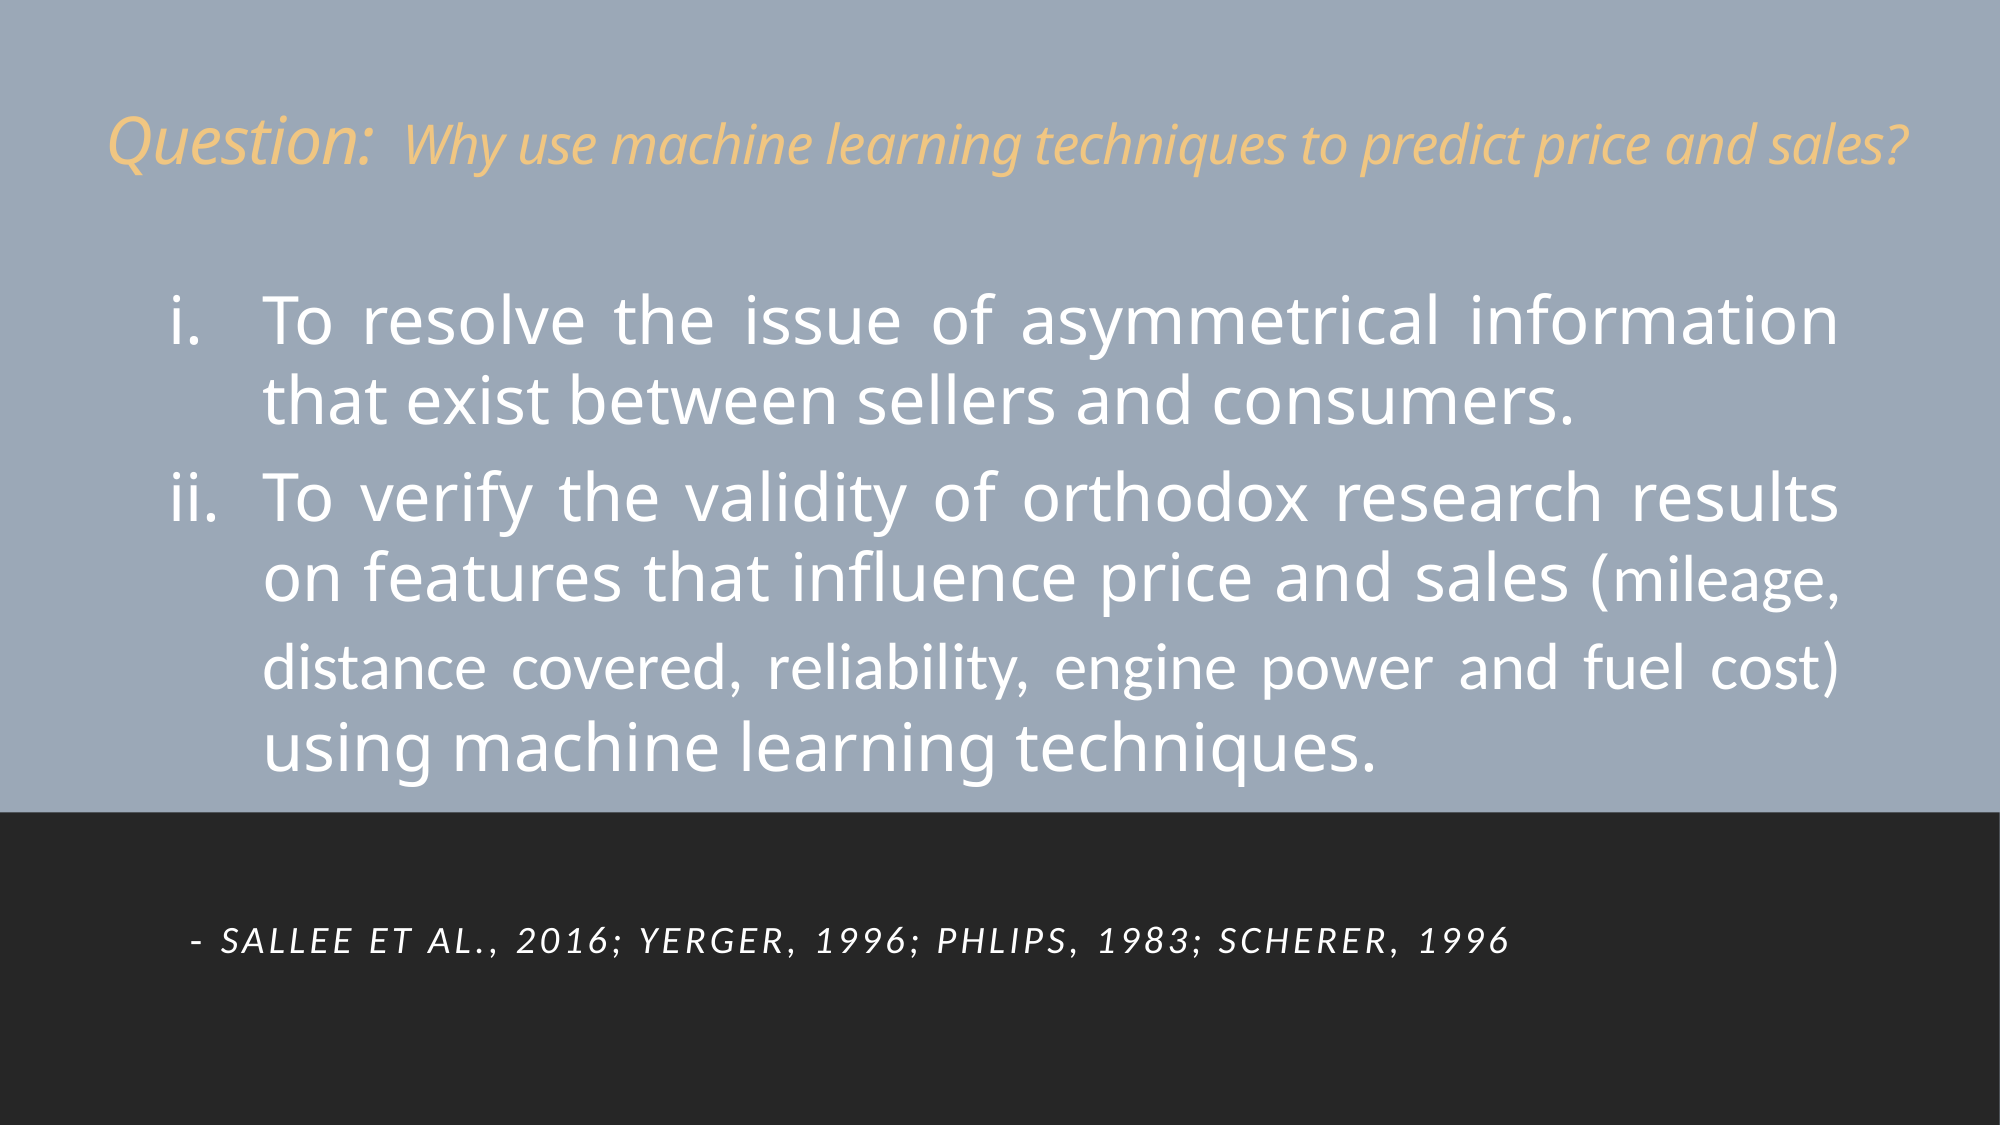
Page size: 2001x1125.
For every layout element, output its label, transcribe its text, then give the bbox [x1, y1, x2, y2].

text_box [0, 811, 2000, 1125]
title Question: Why use machine learning techniques to predict price and sales? [90, 59, 1926, 271]
text_box [0, 0, 2000, 811]
text_box To resolve the issue of asymmetrical information that exist between sellers and consumers. [153, 270, 1858, 446]
text_box To verify the validity of orthodox research results on features that influence price and sales (mileage, distance covered, reliability, engine power and fuel cost) using machine learning techniques. [153, 447, 1858, 792]
subtitle - Sallee et al., 2016; Yerger, 1996; Phlips, 1983; Scherer, 1996 [174, 902, 1825, 969]
